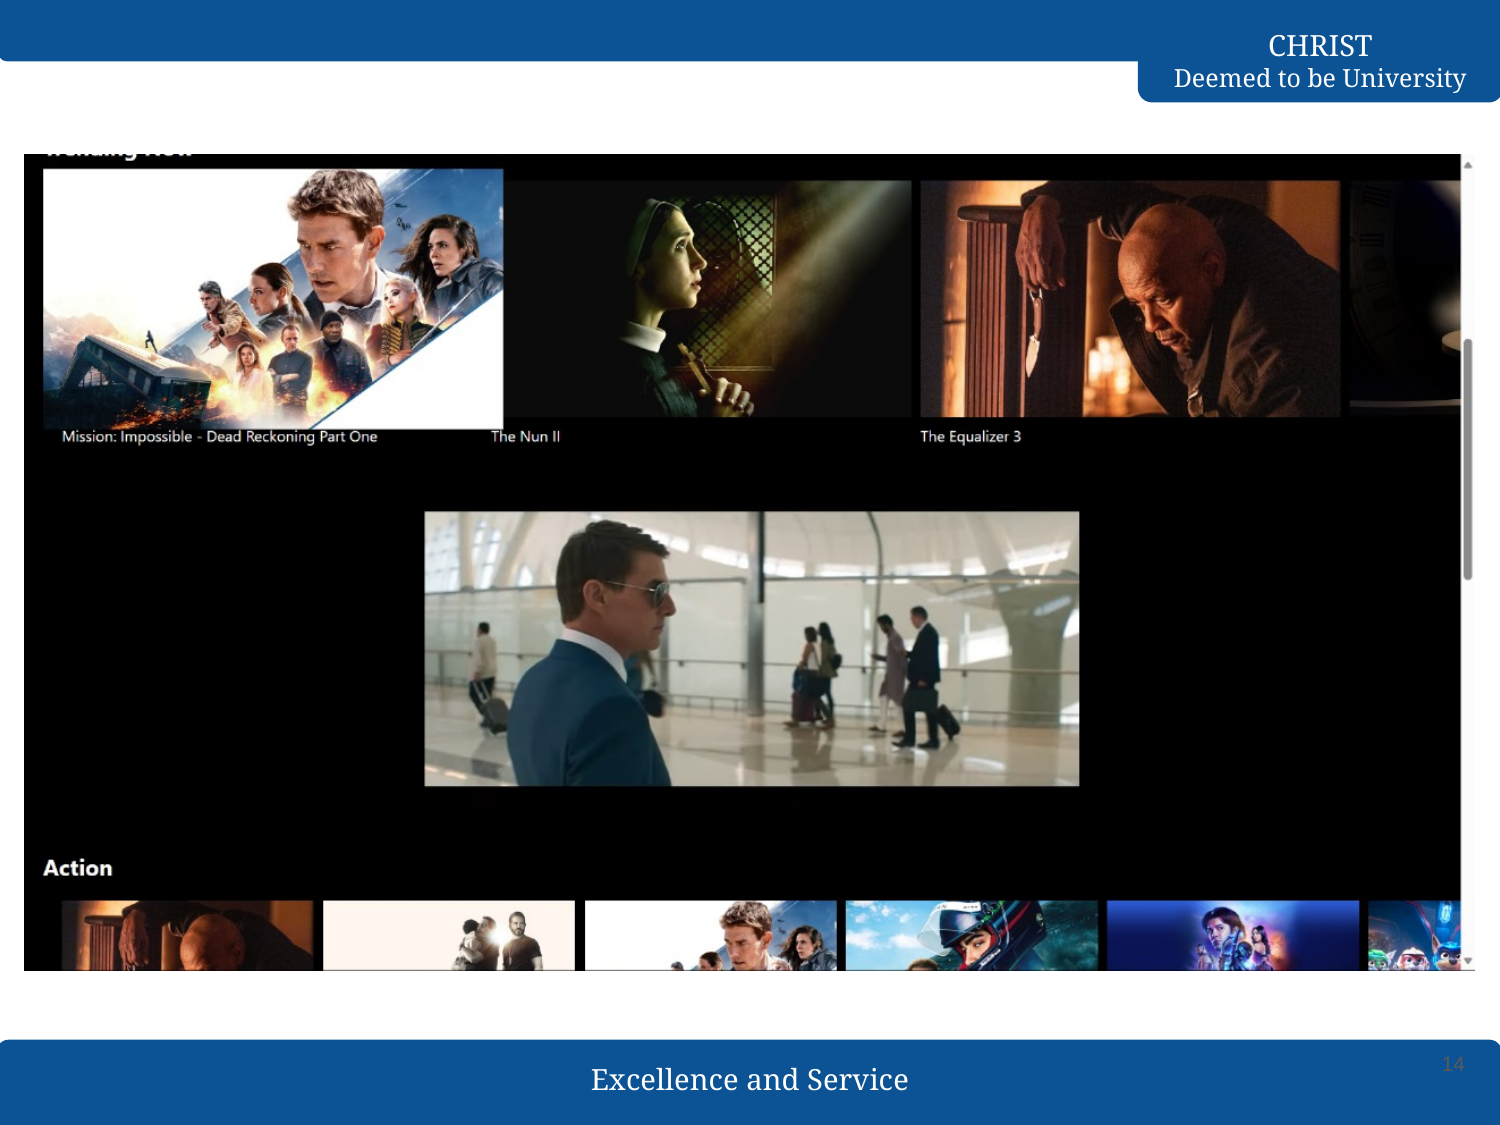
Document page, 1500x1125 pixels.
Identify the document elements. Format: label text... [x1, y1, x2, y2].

slide_number ‹#› [1389, 1019, 1480, 1106]
picture [24, 154, 1476, 971]
